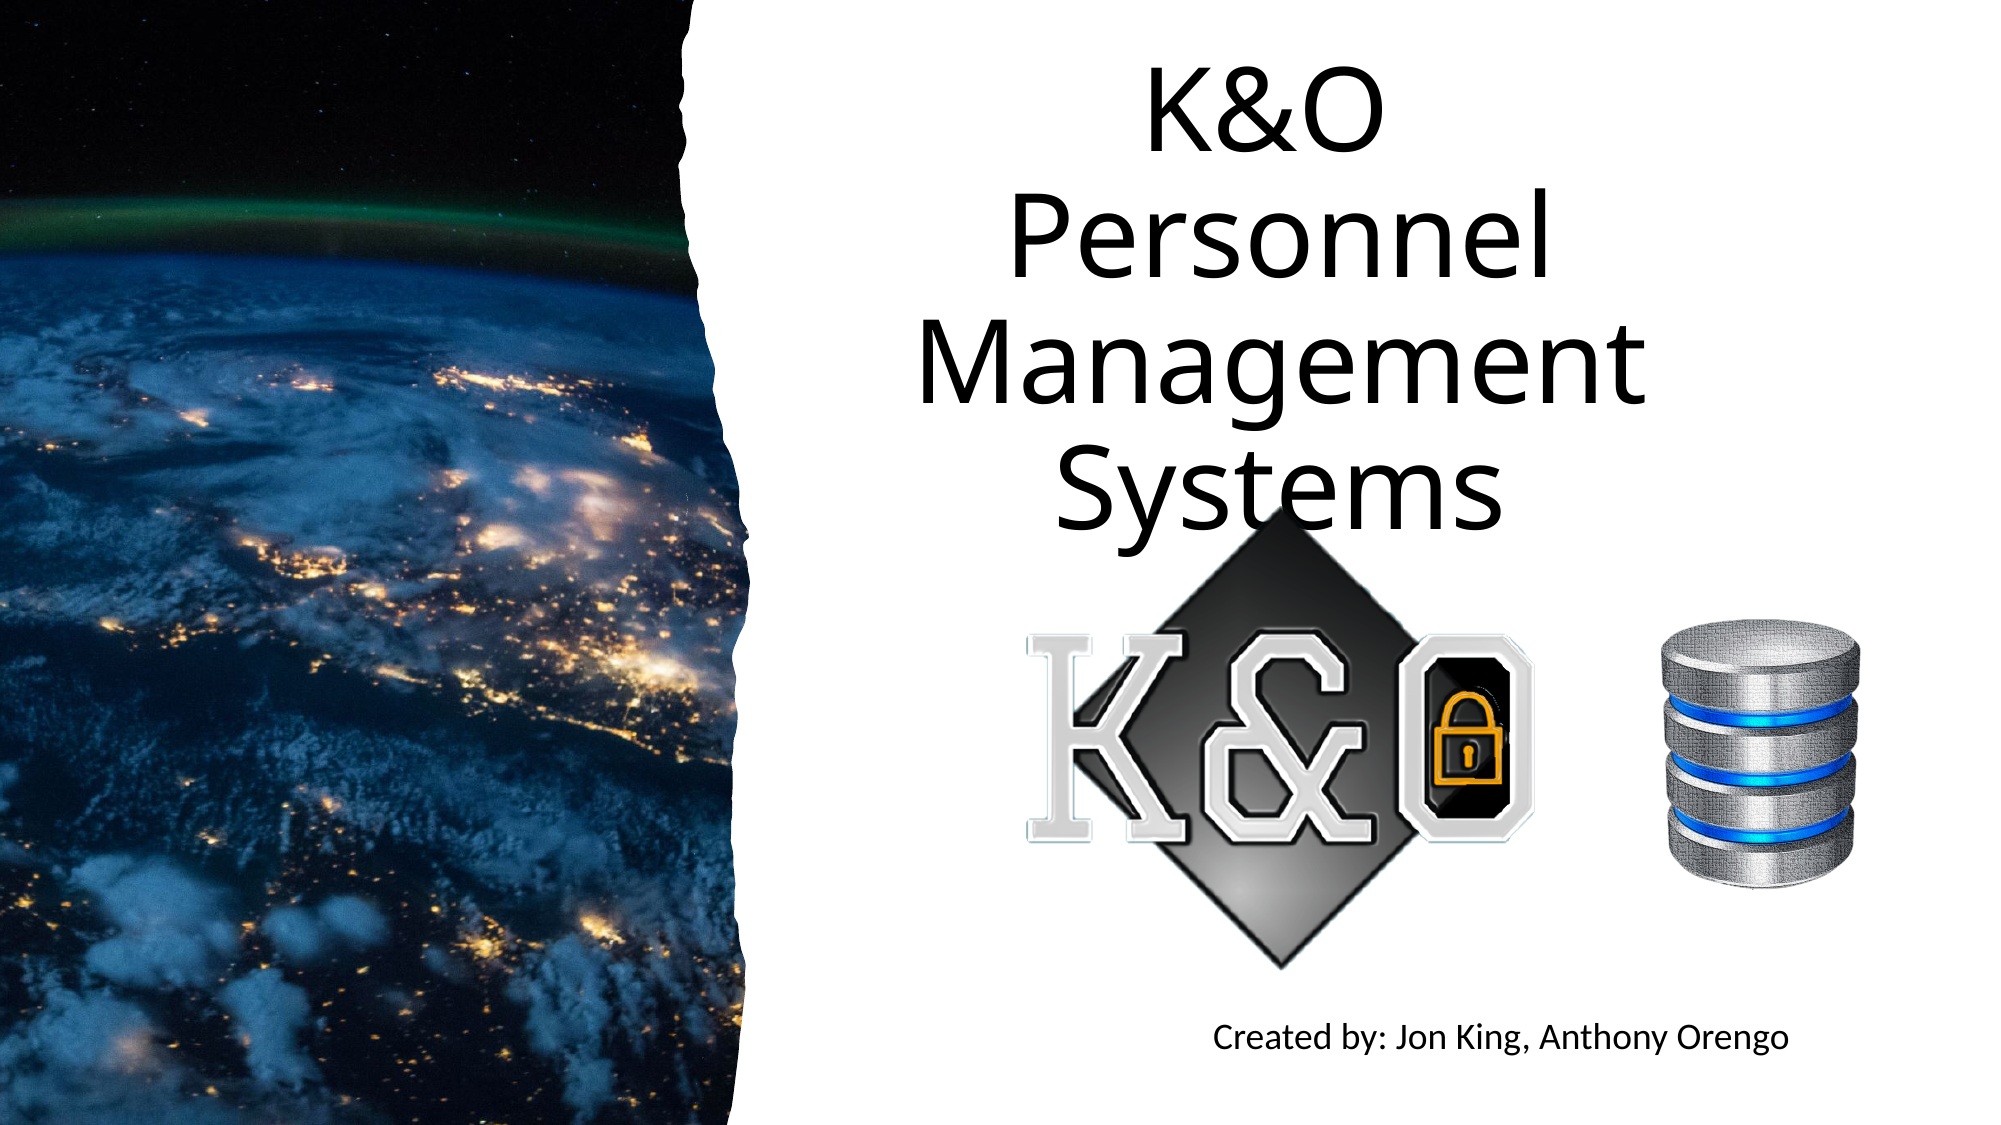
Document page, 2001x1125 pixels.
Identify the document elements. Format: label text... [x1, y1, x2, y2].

subtitle Created by: Jon King, Anthony Orengo [1198, 1009, 1977, 1087]
picture [1025, 504, 1535, 971]
picture [1604, 600, 1916, 912]
picture [0, 0, 750, 1125]
title K&O Personnel Management Systems [750, 38, 1822, 563]
